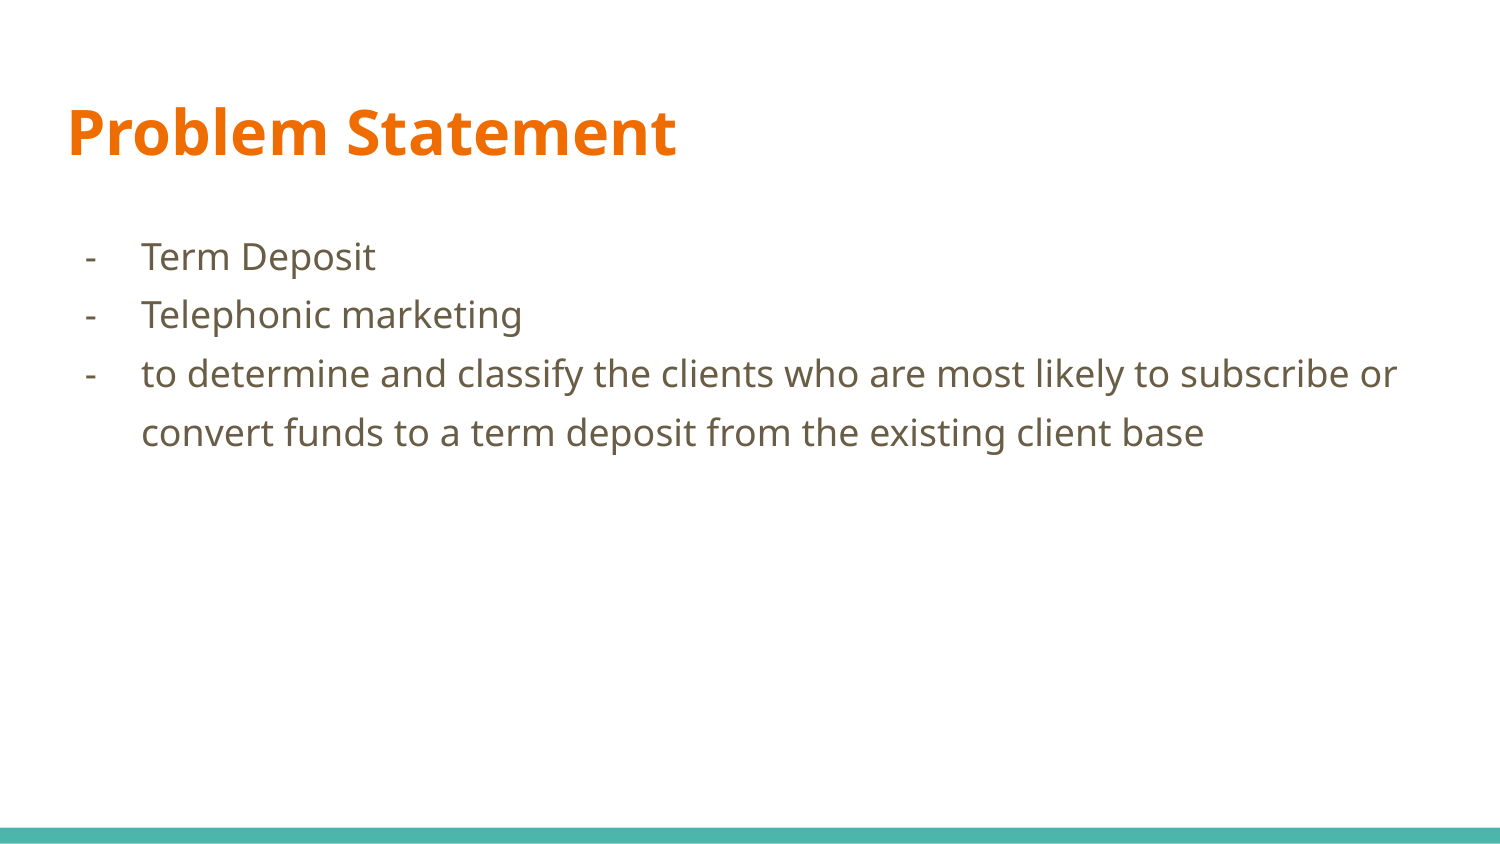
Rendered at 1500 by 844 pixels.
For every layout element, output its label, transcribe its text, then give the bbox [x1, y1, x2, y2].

title Problem Statement [51, 72, 1449, 189]
list Term Deposit Telephonic marketing to determine and classify the clients who are most likely to subscribe or convert funds to a term deposit from the existing client base [51, 207, 1449, 750]
